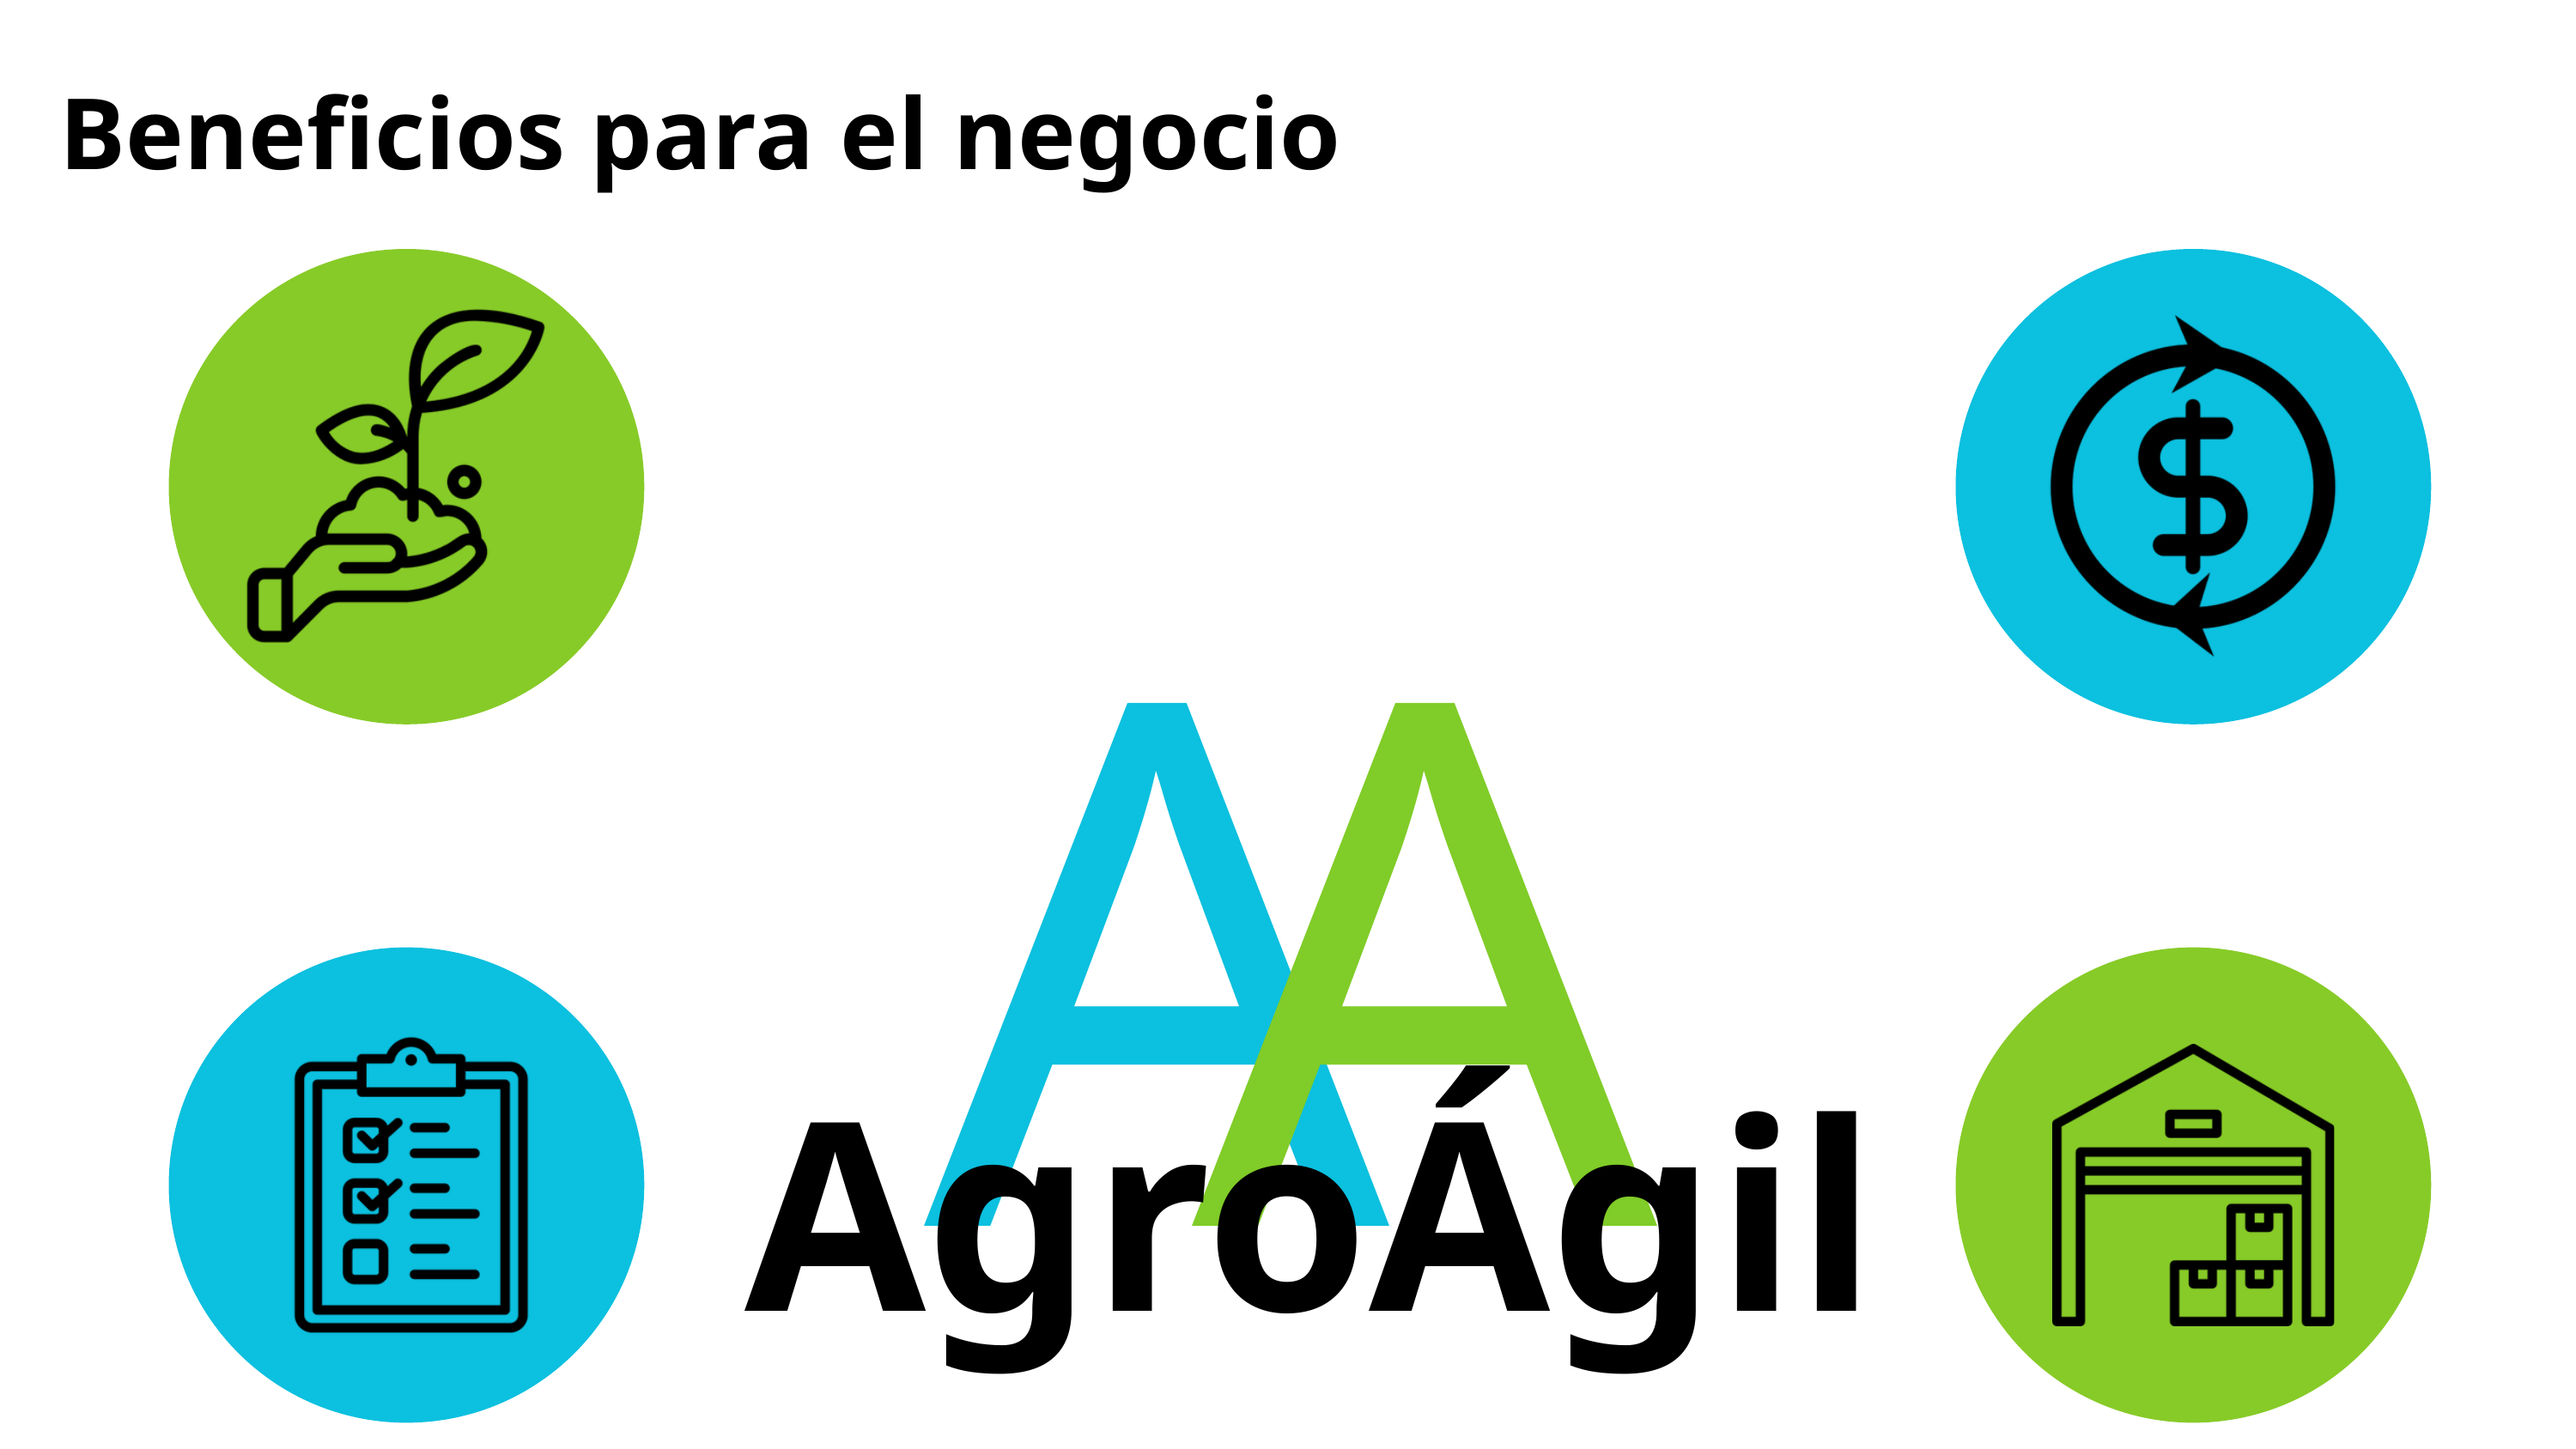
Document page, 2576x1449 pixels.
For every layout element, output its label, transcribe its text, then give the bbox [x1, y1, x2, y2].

text_box Beneficios para el negocio [59, 70, 2432, 189]
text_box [860, 147, 1723, 1146]
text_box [1955, 248, 2432, 724]
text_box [168, 947, 645, 1423]
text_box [168, 248, 645, 724]
text_box AgroÁgil [648, 985, 1951, 1364]
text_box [1955, 947, 2432, 1423]
